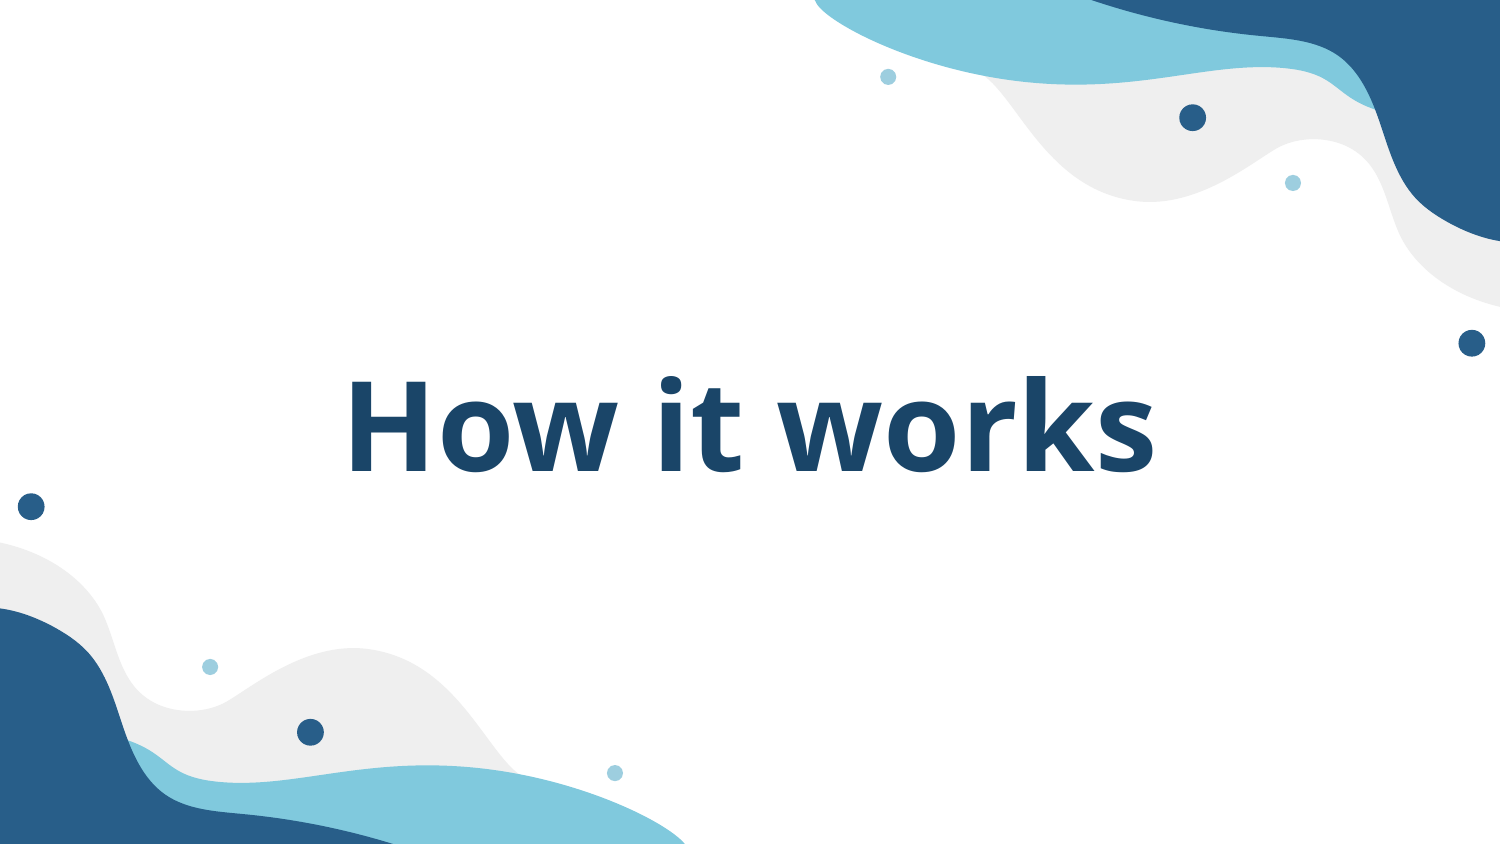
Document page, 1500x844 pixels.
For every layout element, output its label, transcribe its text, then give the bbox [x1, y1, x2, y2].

title How it works [313, 354, 1187, 490]
